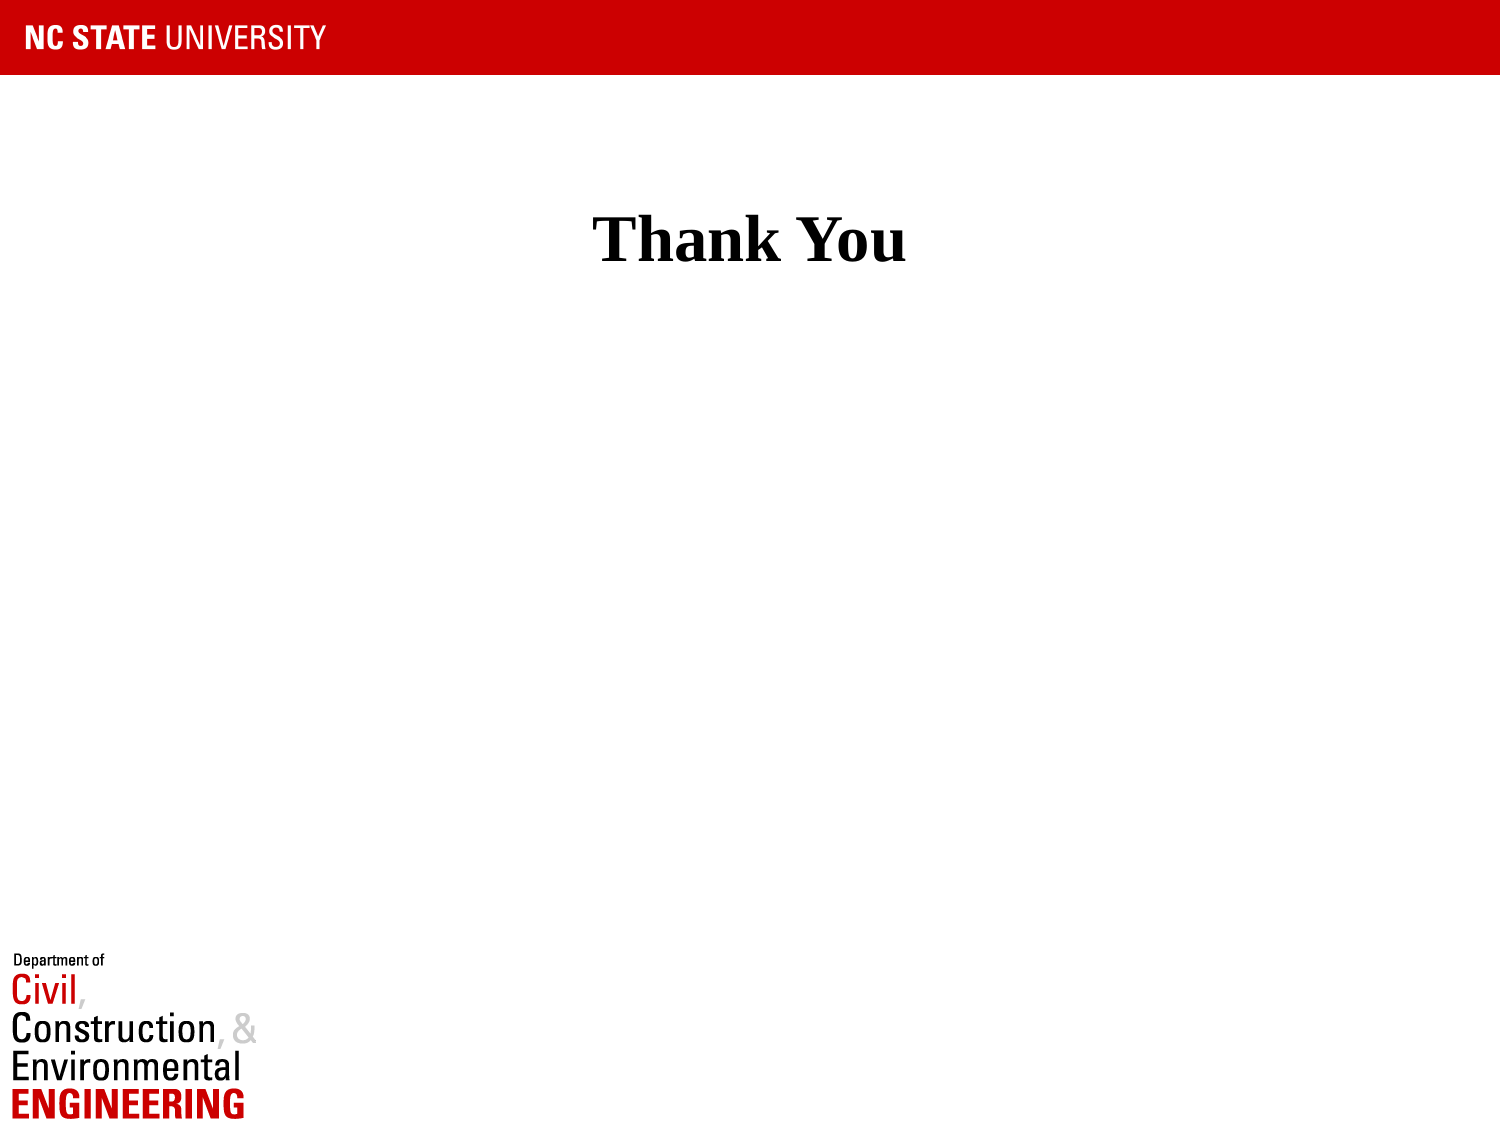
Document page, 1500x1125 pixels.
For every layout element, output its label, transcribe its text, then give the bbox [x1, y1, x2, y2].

picture [12, 953, 256, 1119]
title Thank You [75, 147, 1425, 323]
picture [0, 0, 1500, 75]
